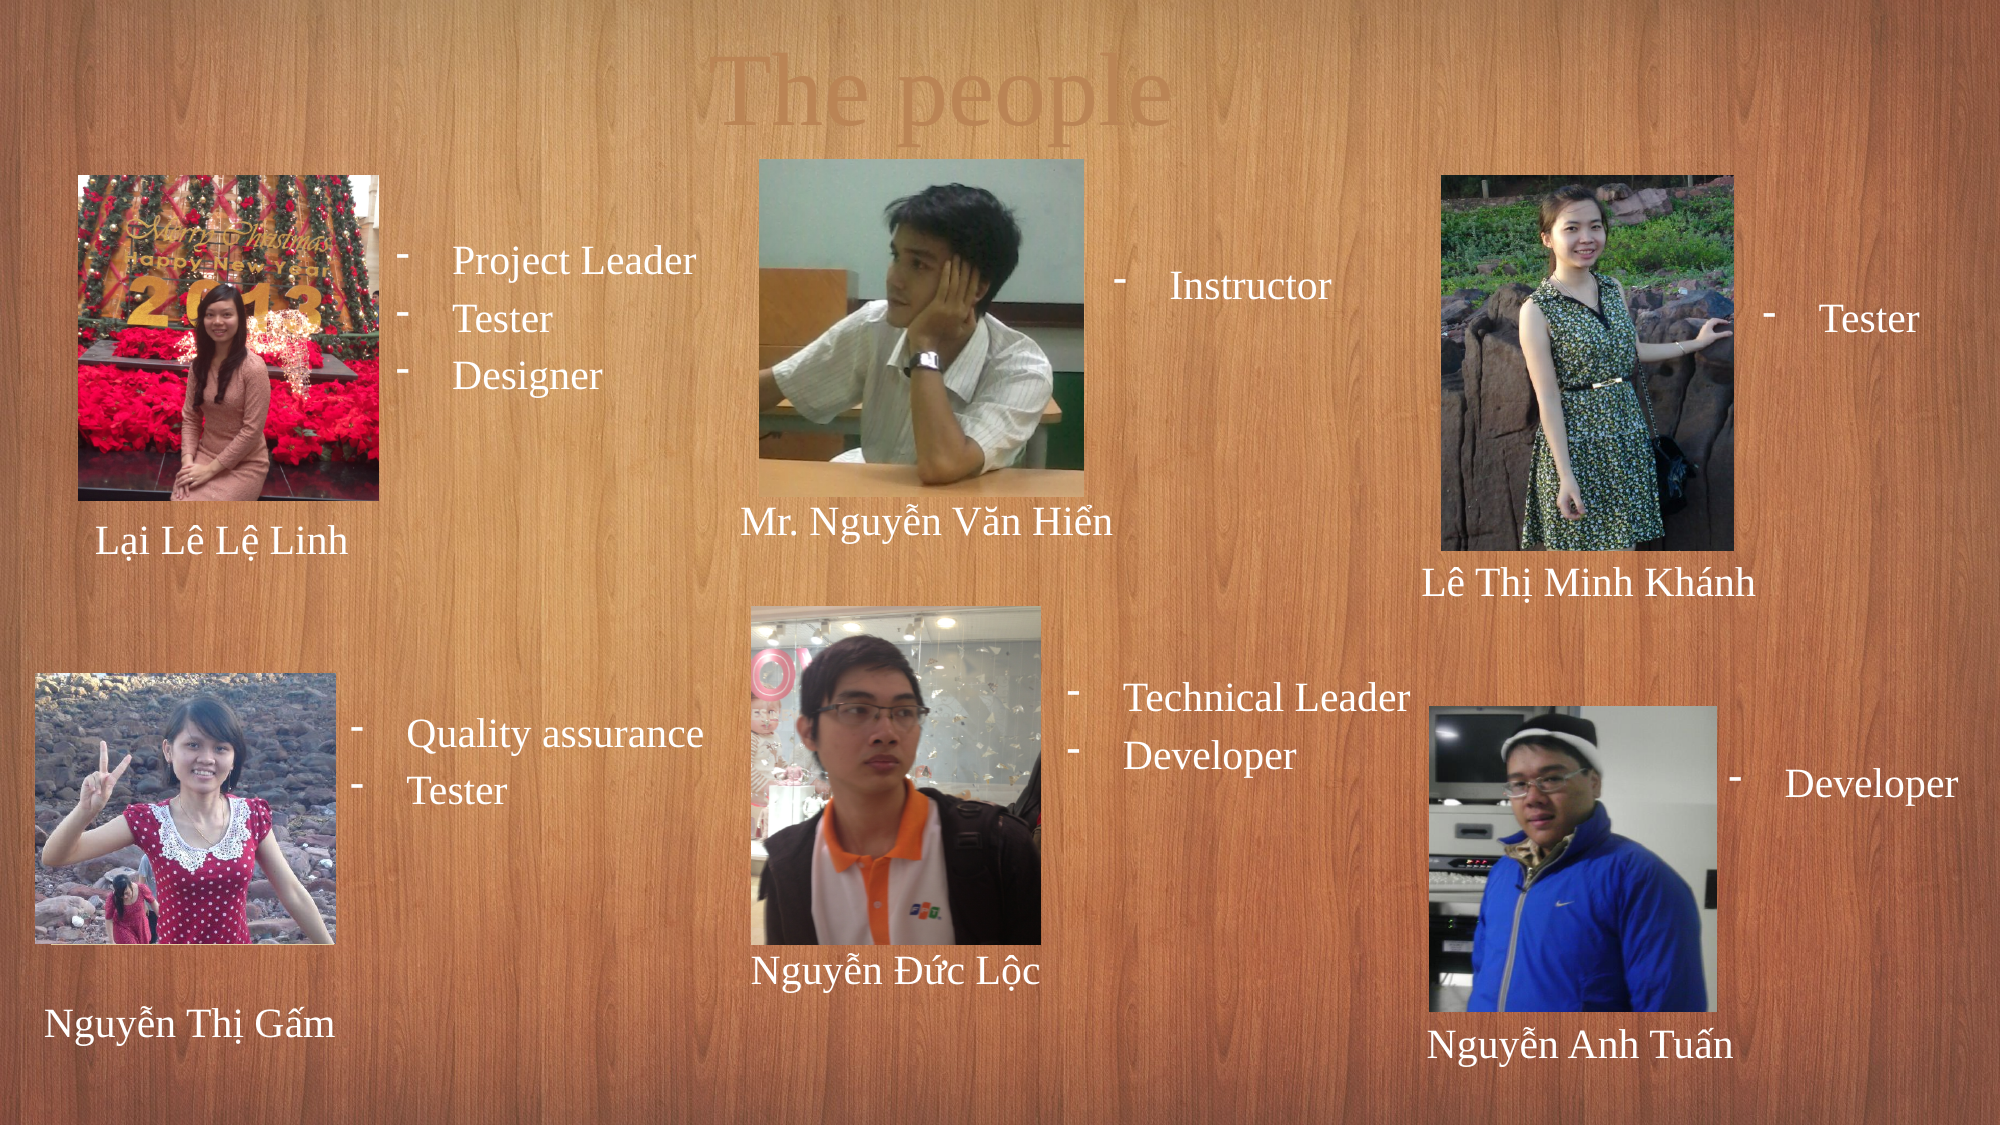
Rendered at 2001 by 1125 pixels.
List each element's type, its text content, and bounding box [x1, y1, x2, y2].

picture [78, 175, 379, 501]
text_box Instructor [1098, 256, 1380, 372]
picture [1441, 175, 1734, 551]
text_box Quality assurance Tester [336, 703, 722, 945]
text_box Nguyễn Đức Lộc [673, 941, 1118, 1001]
text_box Lê Thị Minh Khánh [1366, 553, 1811, 613]
text_box Nguyễn Thị Gấm [0, 993, 412, 1054]
picture [35, 653, 336, 945]
picture [750, 606, 1041, 945]
text_box Mr. Nguyễn Văn Hiển [704, 491, 1149, 552]
text_box Developer [1717, 754, 1996, 870]
picture [759, 159, 1084, 497]
text_box Tester [1747, 289, 2000, 405]
title Lại Lê Lệ Linh [0, 511, 444, 571]
text_box The people [693, 6, 1863, 163]
subtitle Project Leader Tester Designer [380, 231, 753, 472]
text_box Technical Leader Developer [1051, 668, 1449, 856]
picture [1422, 706, 1717, 1012]
text_box Nguyễn Anh Tuấn [1358, 1015, 1803, 1075]
